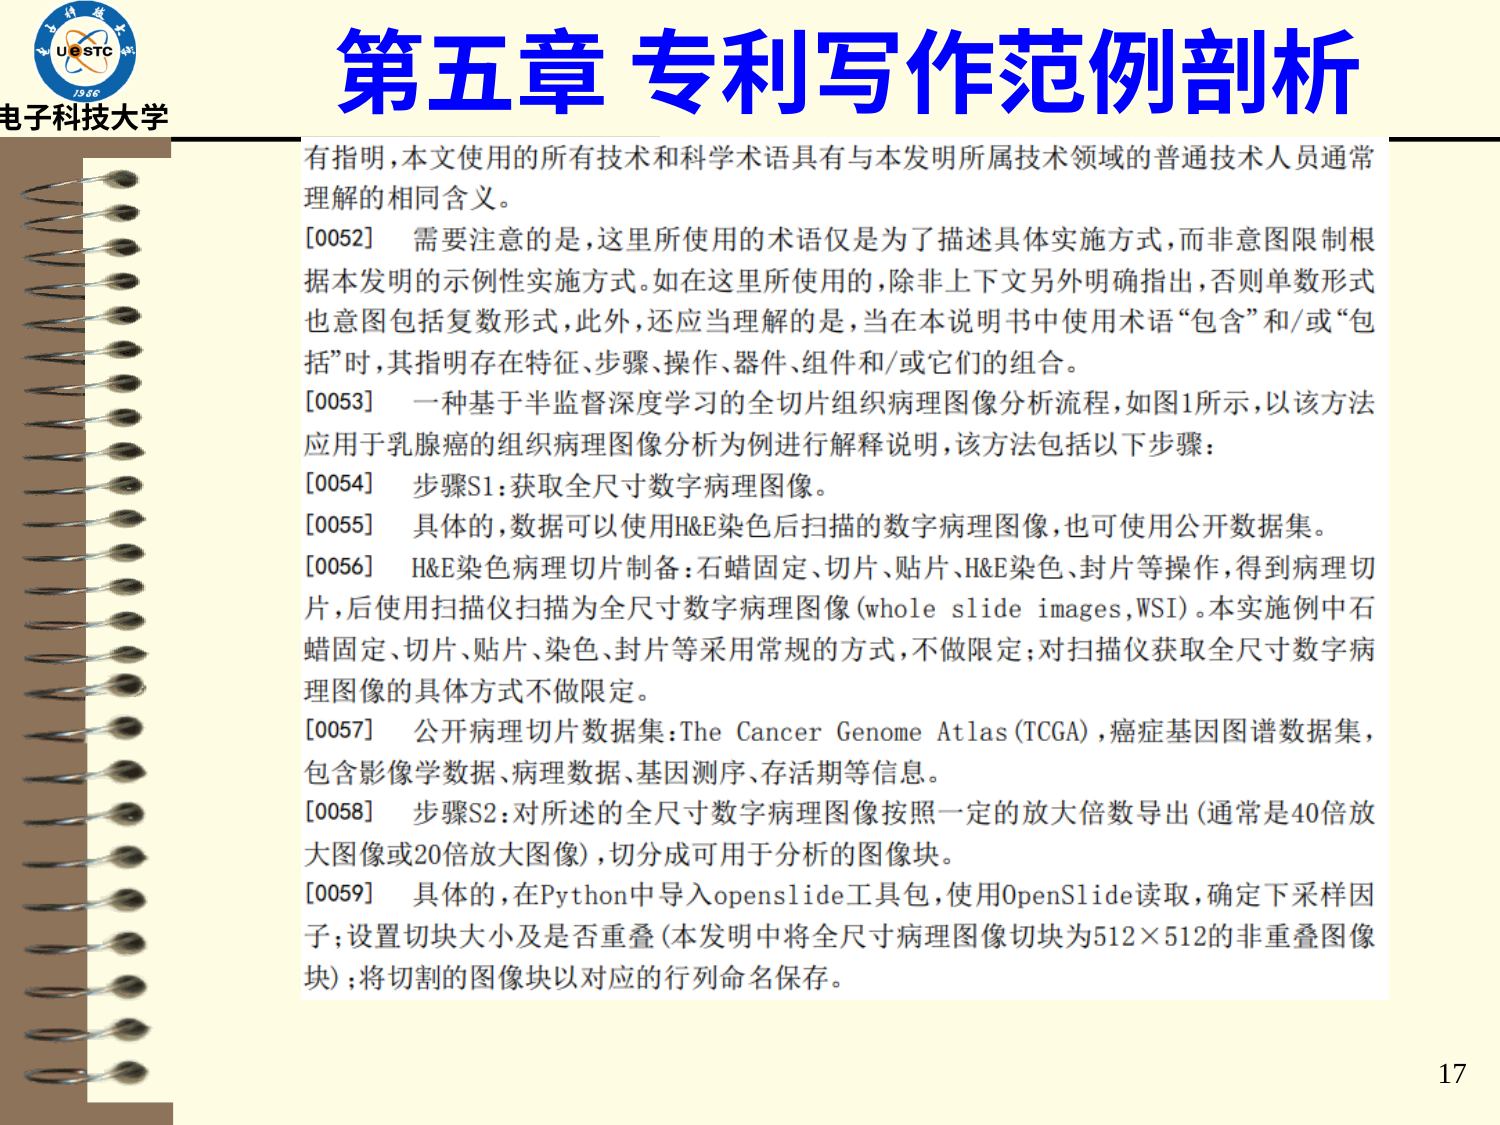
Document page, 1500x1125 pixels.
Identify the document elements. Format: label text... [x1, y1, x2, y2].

picture [0, 137, 174, 1125]
slide_number 17 [1169, 1046, 1483, 1123]
picture [300, 136, 1390, 1000]
title 第五章 专利写作范例剖析 [196, 3, 1500, 138]
picture [34, 0, 136, 103]
